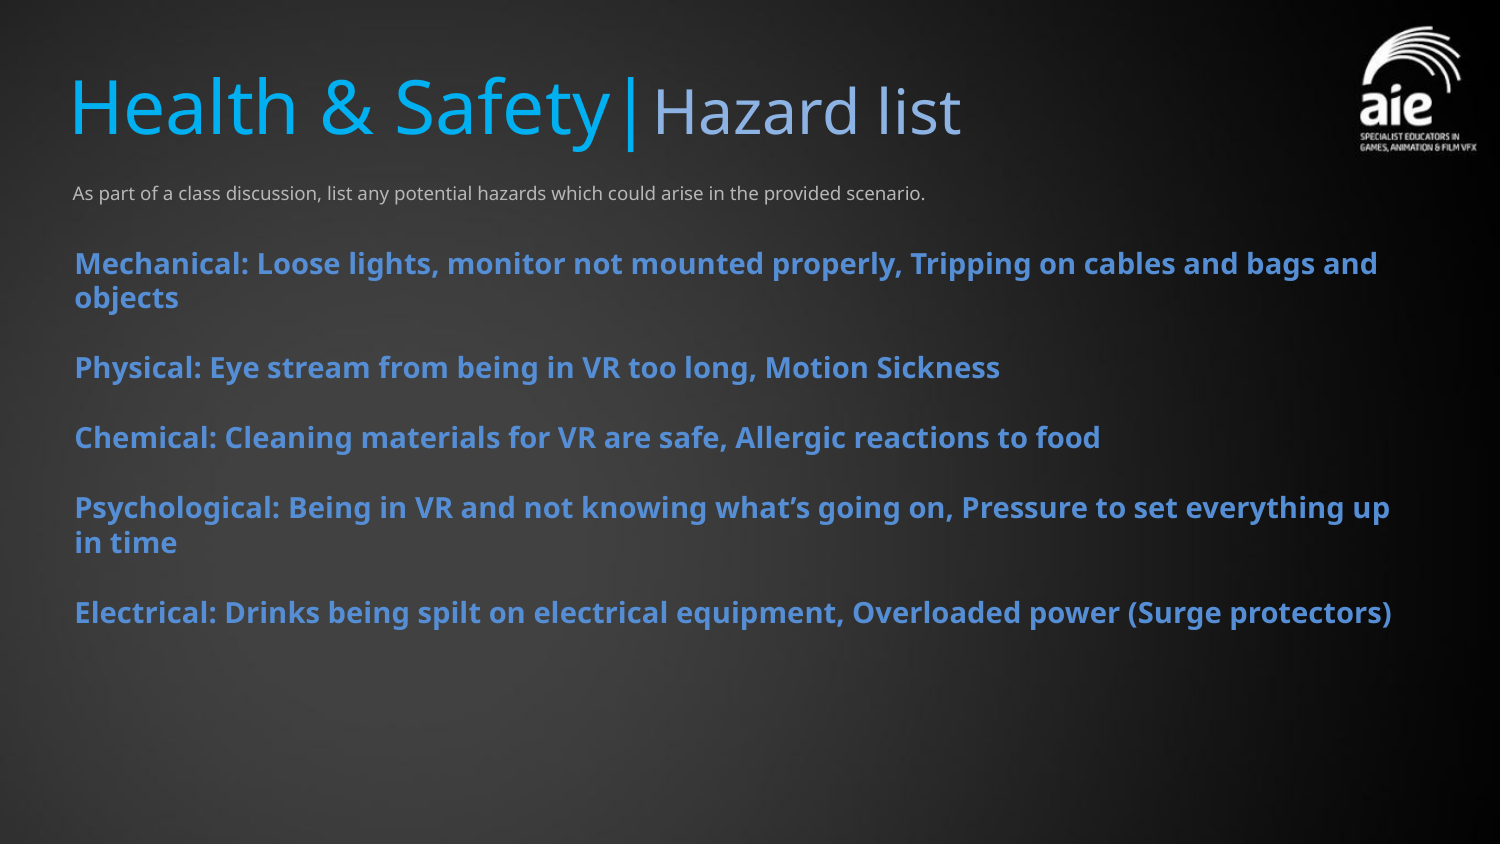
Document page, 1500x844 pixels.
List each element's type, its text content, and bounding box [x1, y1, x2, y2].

list Mechanical: Loose lights, monitor not mounted properly, Tripping on cables and bags and objects Physical: Eye stream from being in VR too long, Motion Sickness Chemical: Cleaning materials for VR are safe, Allergic reactions to food Psychological: Being in VR and not knowing what’s going on, Pressure to set everything up in time Electrical: Drinks being spilt on electrical equipment, Overloaded power (Surge protectors) [59, 237, 1441, 784]
title Health & Safety|Hazard list [53, 33, 1426, 175]
text_box As part of a class discussion, list any potential hazards which could arise in the provided scenario. [57, 174, 1410, 238]
picture [0, 0, 1500, 844]
